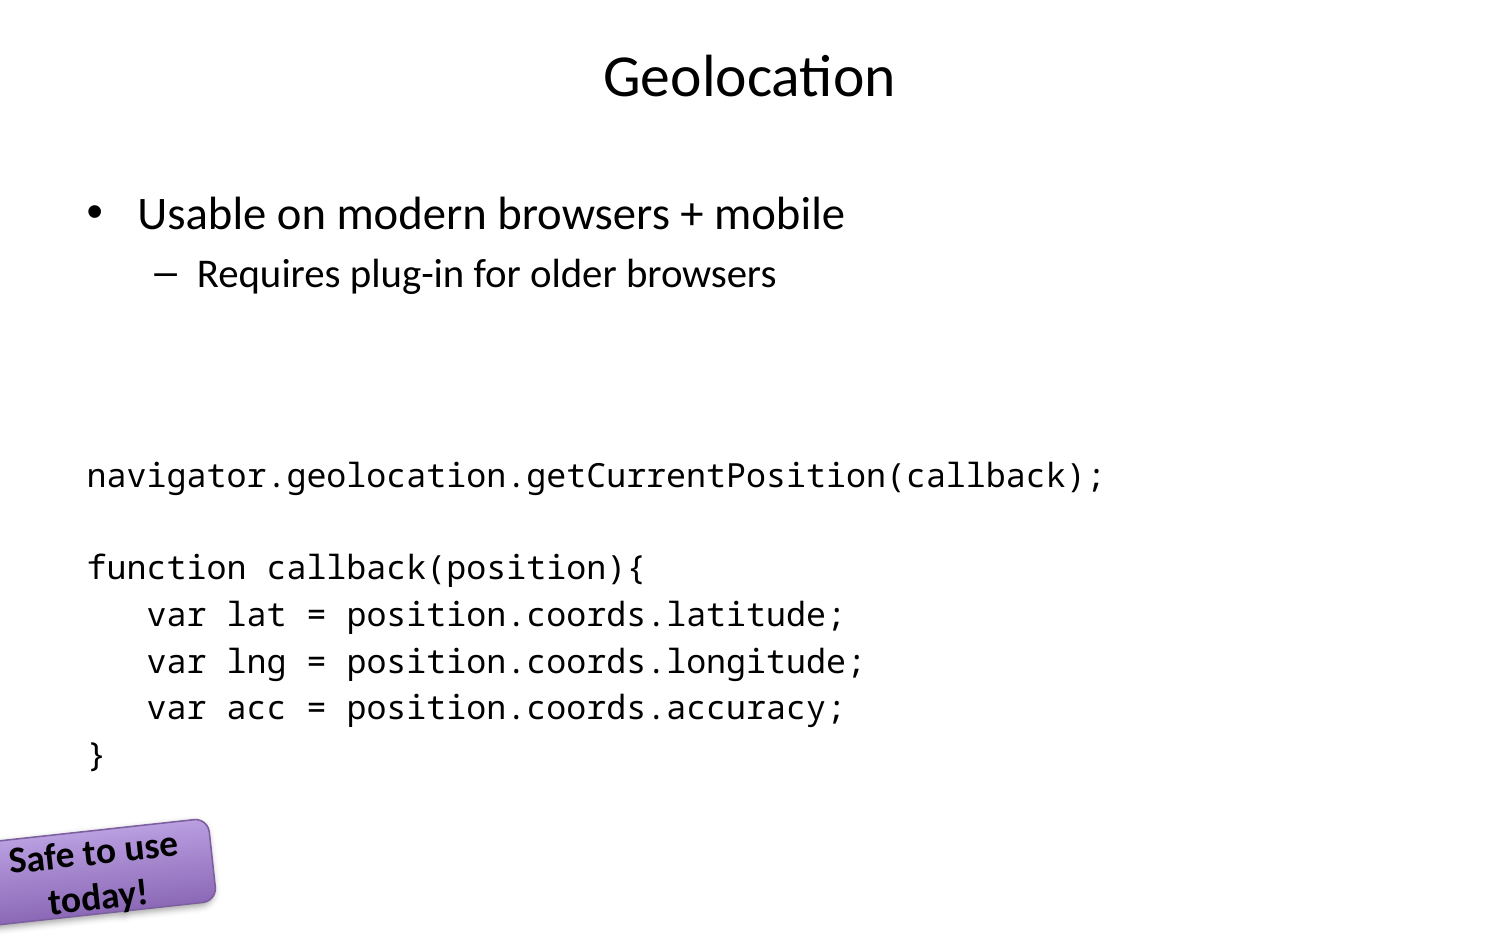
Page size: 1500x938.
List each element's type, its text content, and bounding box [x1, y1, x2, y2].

list Usable on modern browsers + mobile Requires plug-in for older browsers [75, 177, 1425, 303]
title Geolocation [63, 31, 1436, 115]
text_box Safe to use today! [0, 818, 217, 926]
list navigator.geolocation.getCurrentPosition(callback); function callback(position){ var lat = position.coords.latitude; var lng = position.coords.longitude; var acc = position.coords.accuracy; } [75, 447, 1425, 834]
